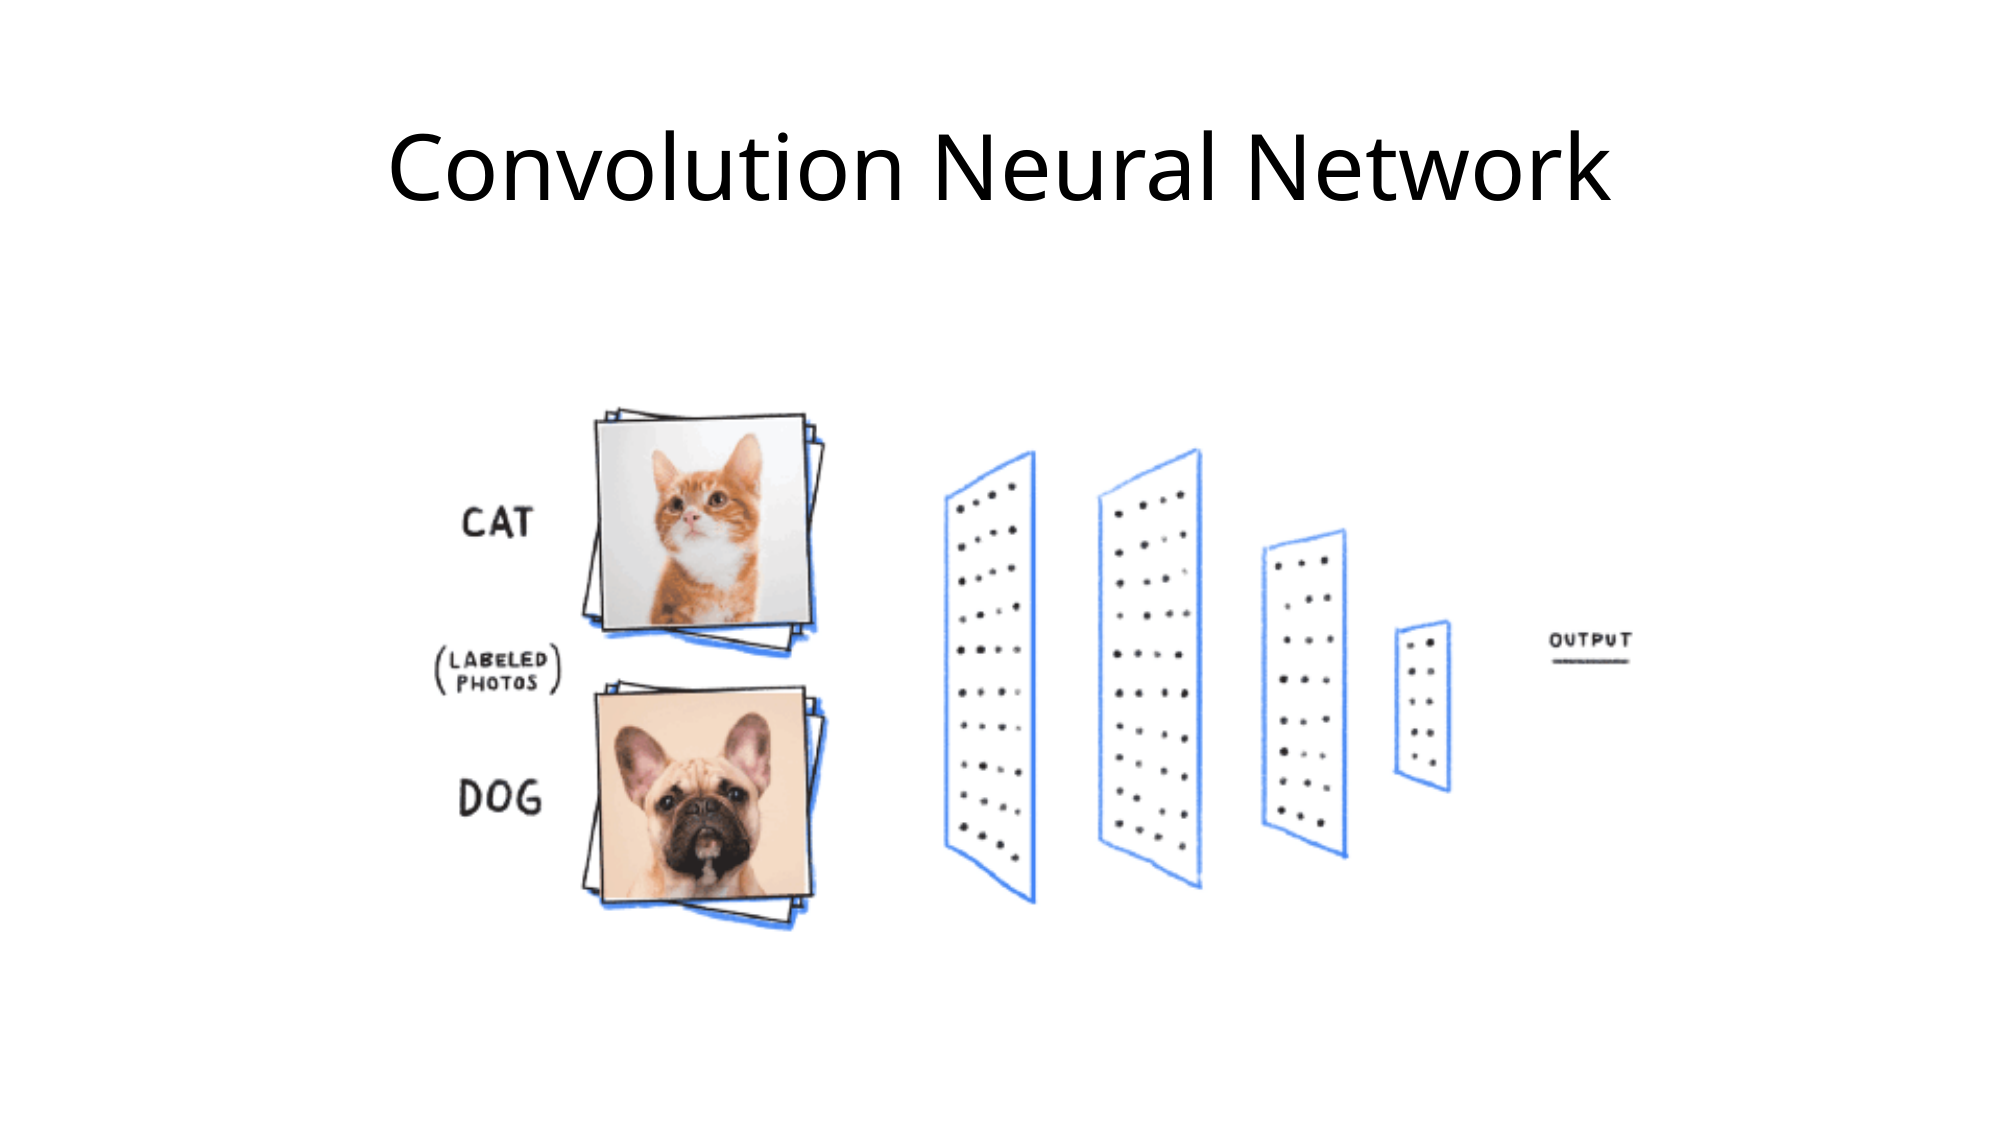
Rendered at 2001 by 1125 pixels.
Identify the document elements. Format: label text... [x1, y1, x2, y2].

picture [408, 303, 1660, 1007]
text_box Convolution Neural Network [137, 62, 1863, 280]
